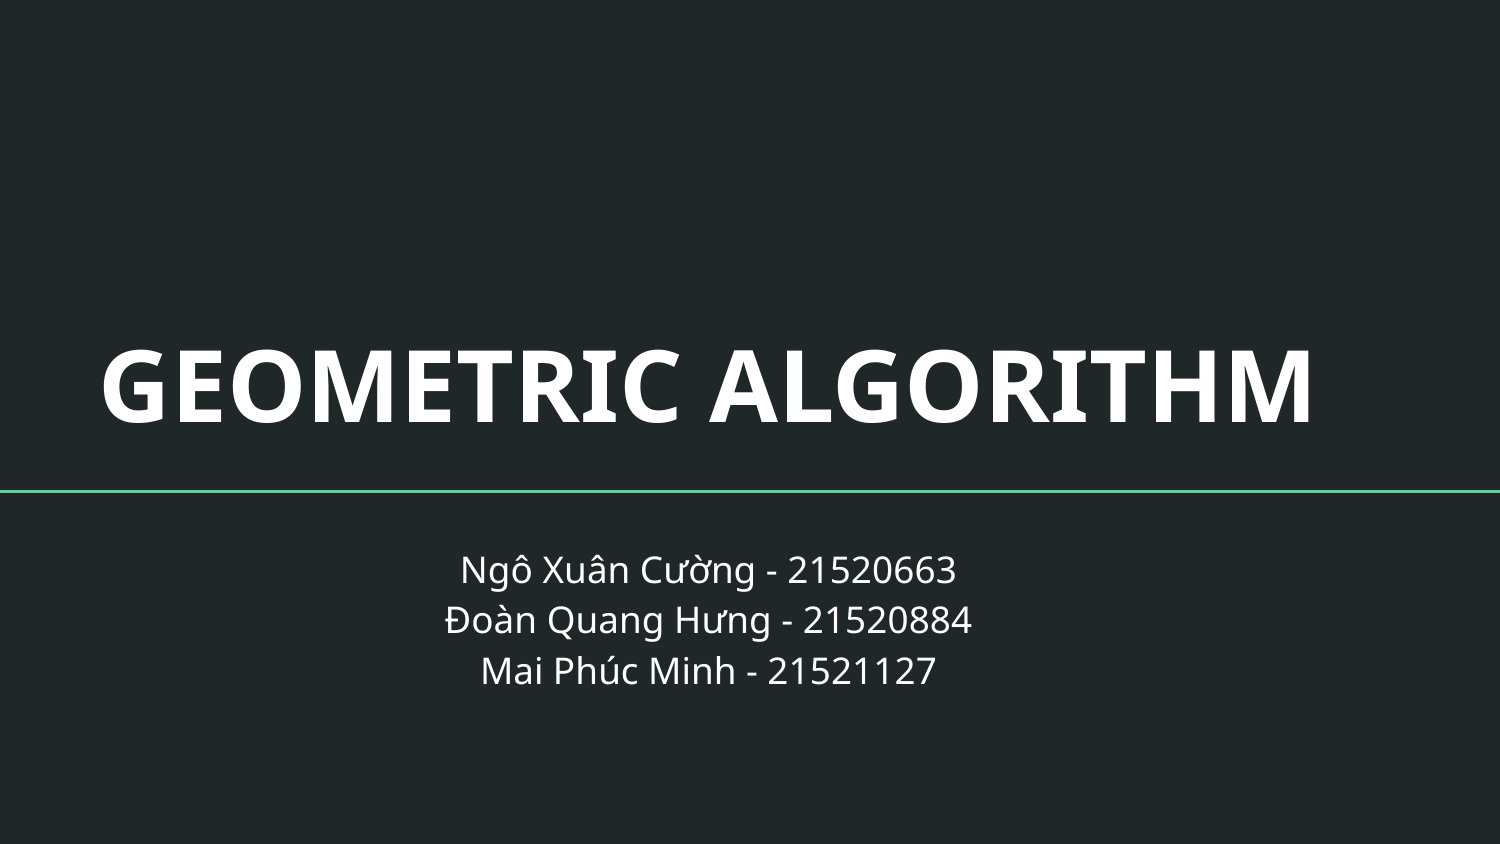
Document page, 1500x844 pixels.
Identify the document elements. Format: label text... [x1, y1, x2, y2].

subtitle Ngô Xuân Cường - 21520663 Đoàn Quang Hưng - 21520884 Mai Phúc Minh - 21521127 [271, 529, 1147, 711]
title GEOMETRIC ALGORITHM [83, 206, 1417, 467]
